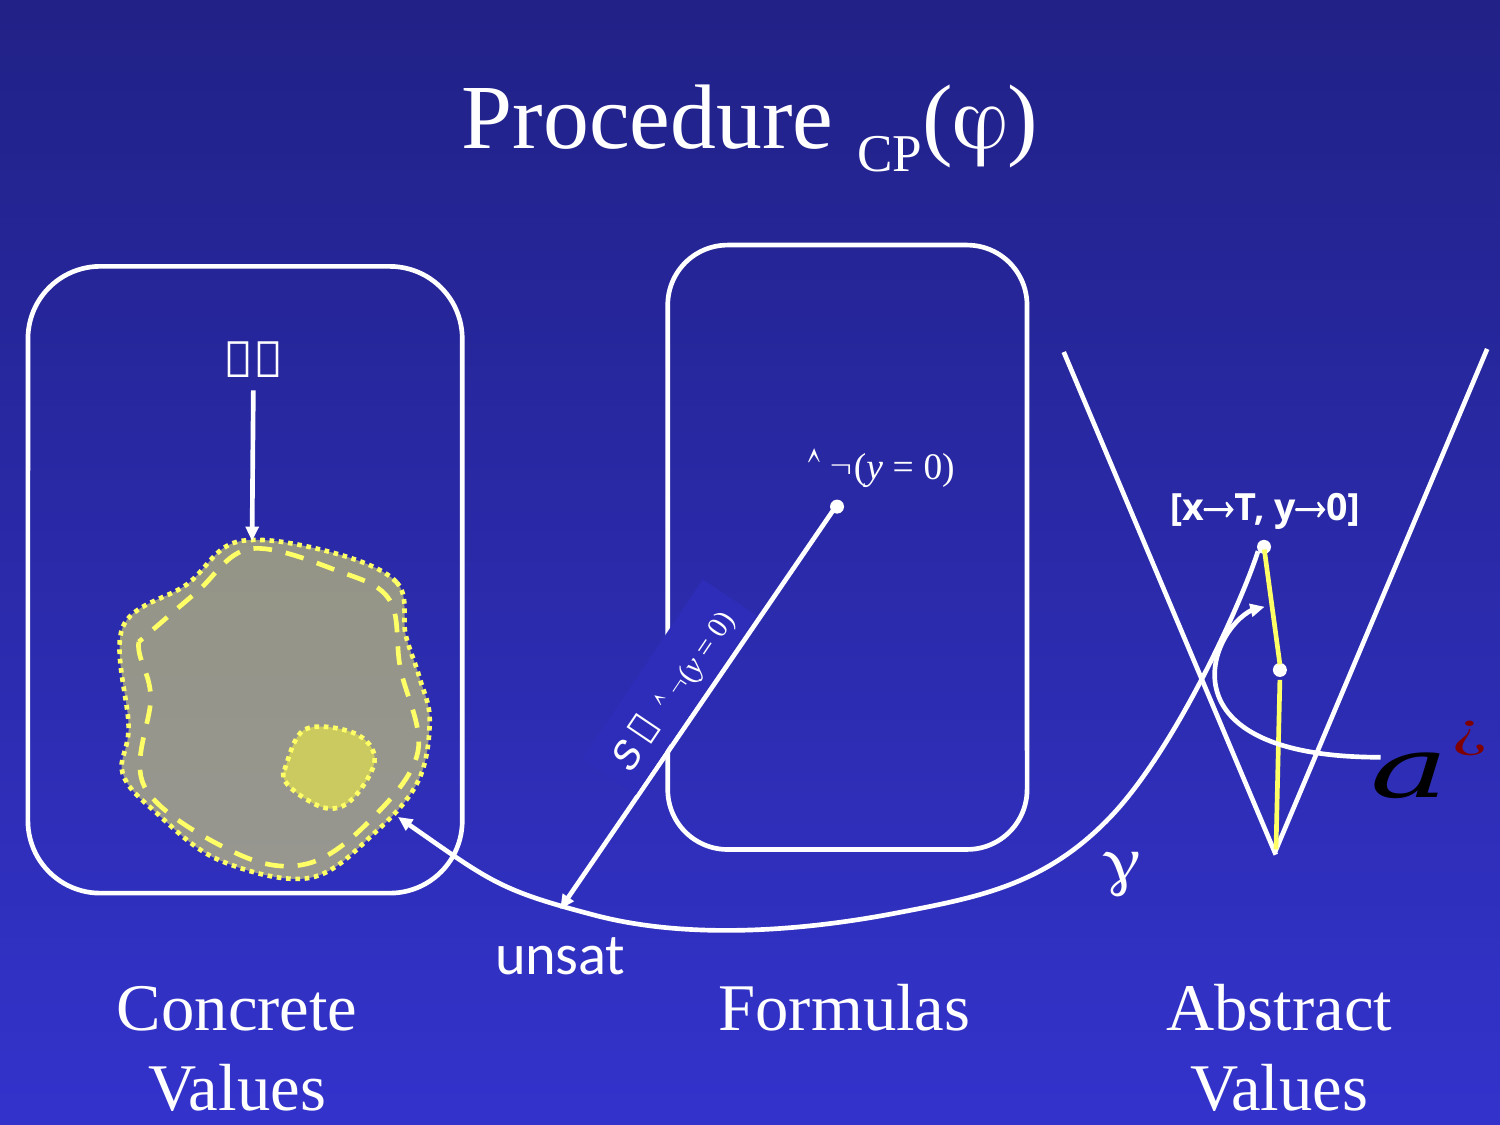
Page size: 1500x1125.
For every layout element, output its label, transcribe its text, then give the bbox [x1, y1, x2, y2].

text_box [xT, y0] [1154, 475, 1376, 536]
text_box [1257, 540, 1270, 549]
text_box [667, 245, 1028, 549]
text_box [79, 890, 392, 894]
text_box Concrete Values [101, 956, 373, 1125]
text_box unsat [480, 938, 641, 994]
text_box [560, 475, 833, 549]
text_box Abstract Values [1151, 956, 1408, 1125]
text_box Formulas [703, 956, 986, 1052]
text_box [1264, 547, 1381, 758]
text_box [398, 550, 1259, 931]
text_box [27, 266, 463, 889]
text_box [75, 319, 432, 883]
